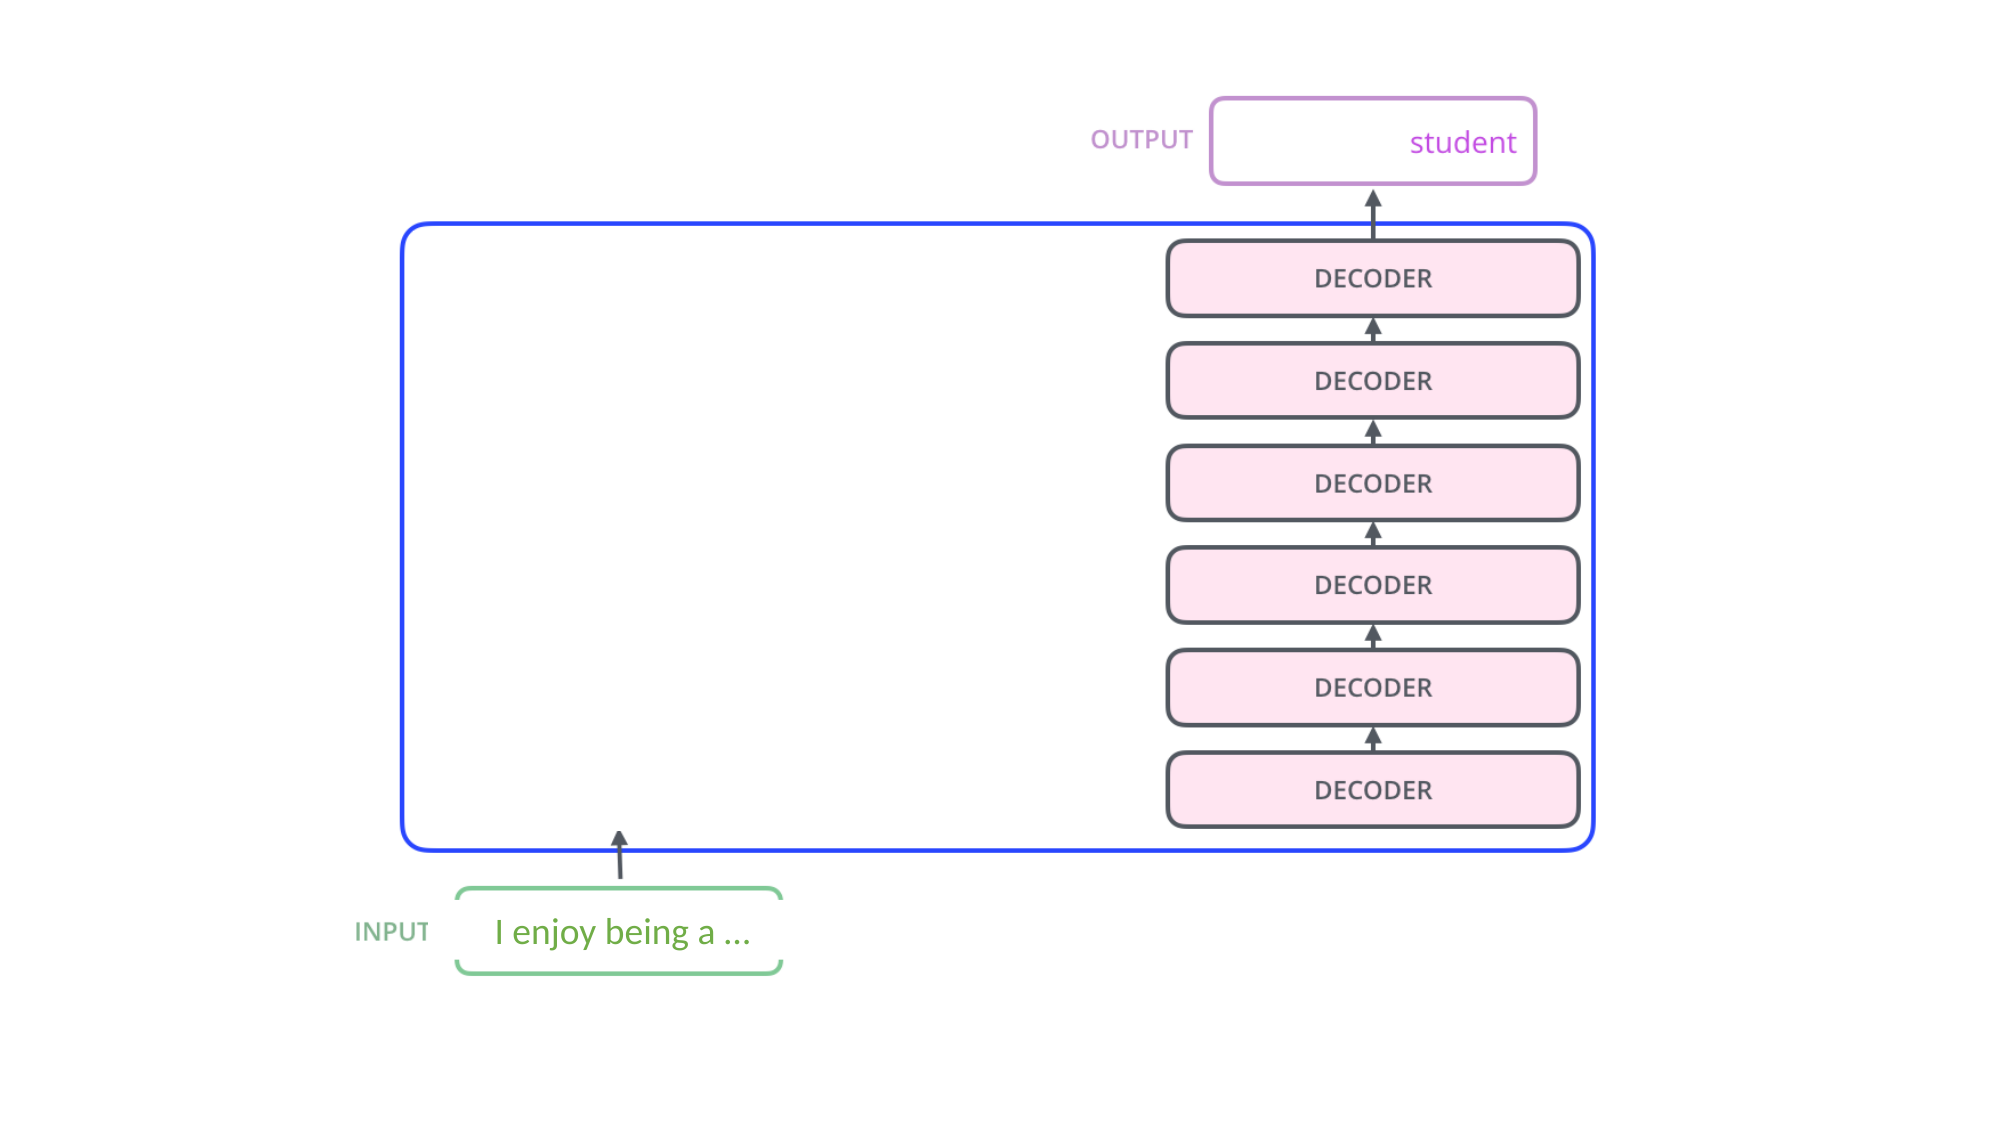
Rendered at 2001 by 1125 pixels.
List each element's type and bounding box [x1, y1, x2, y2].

picture [304, 88, 1694, 992]
